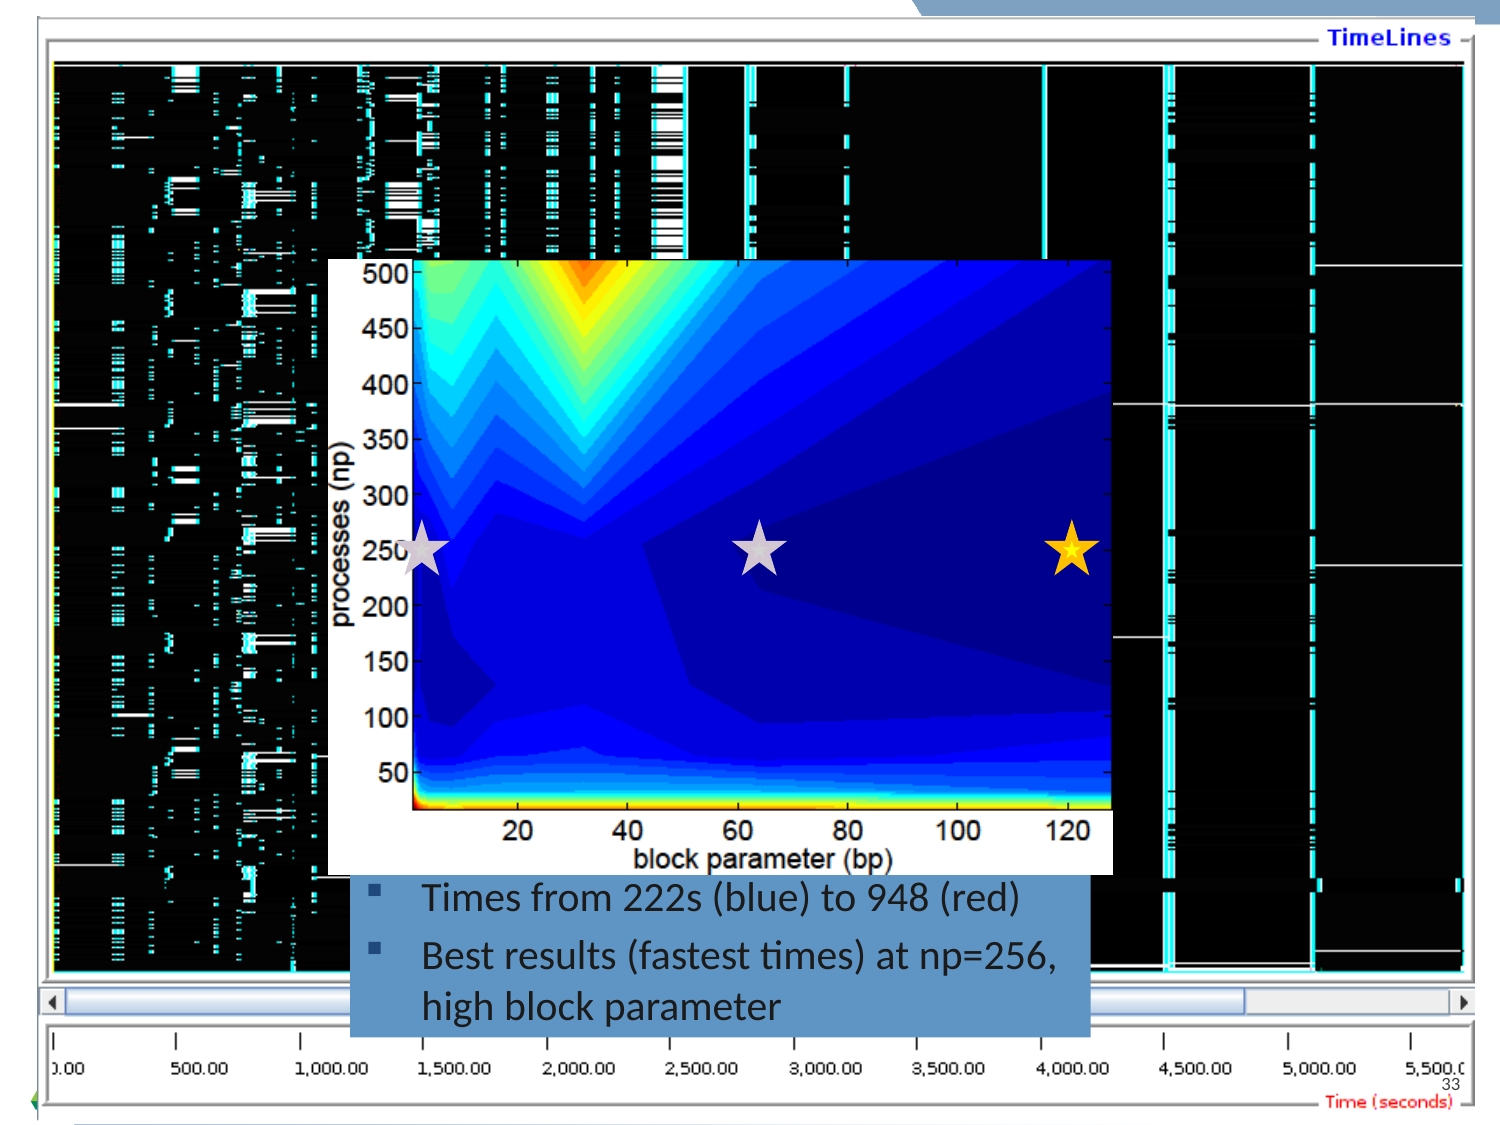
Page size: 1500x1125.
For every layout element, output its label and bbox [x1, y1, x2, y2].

text_box [327, 259, 1113, 876]
picture [0, 0, 1500, 1125]
